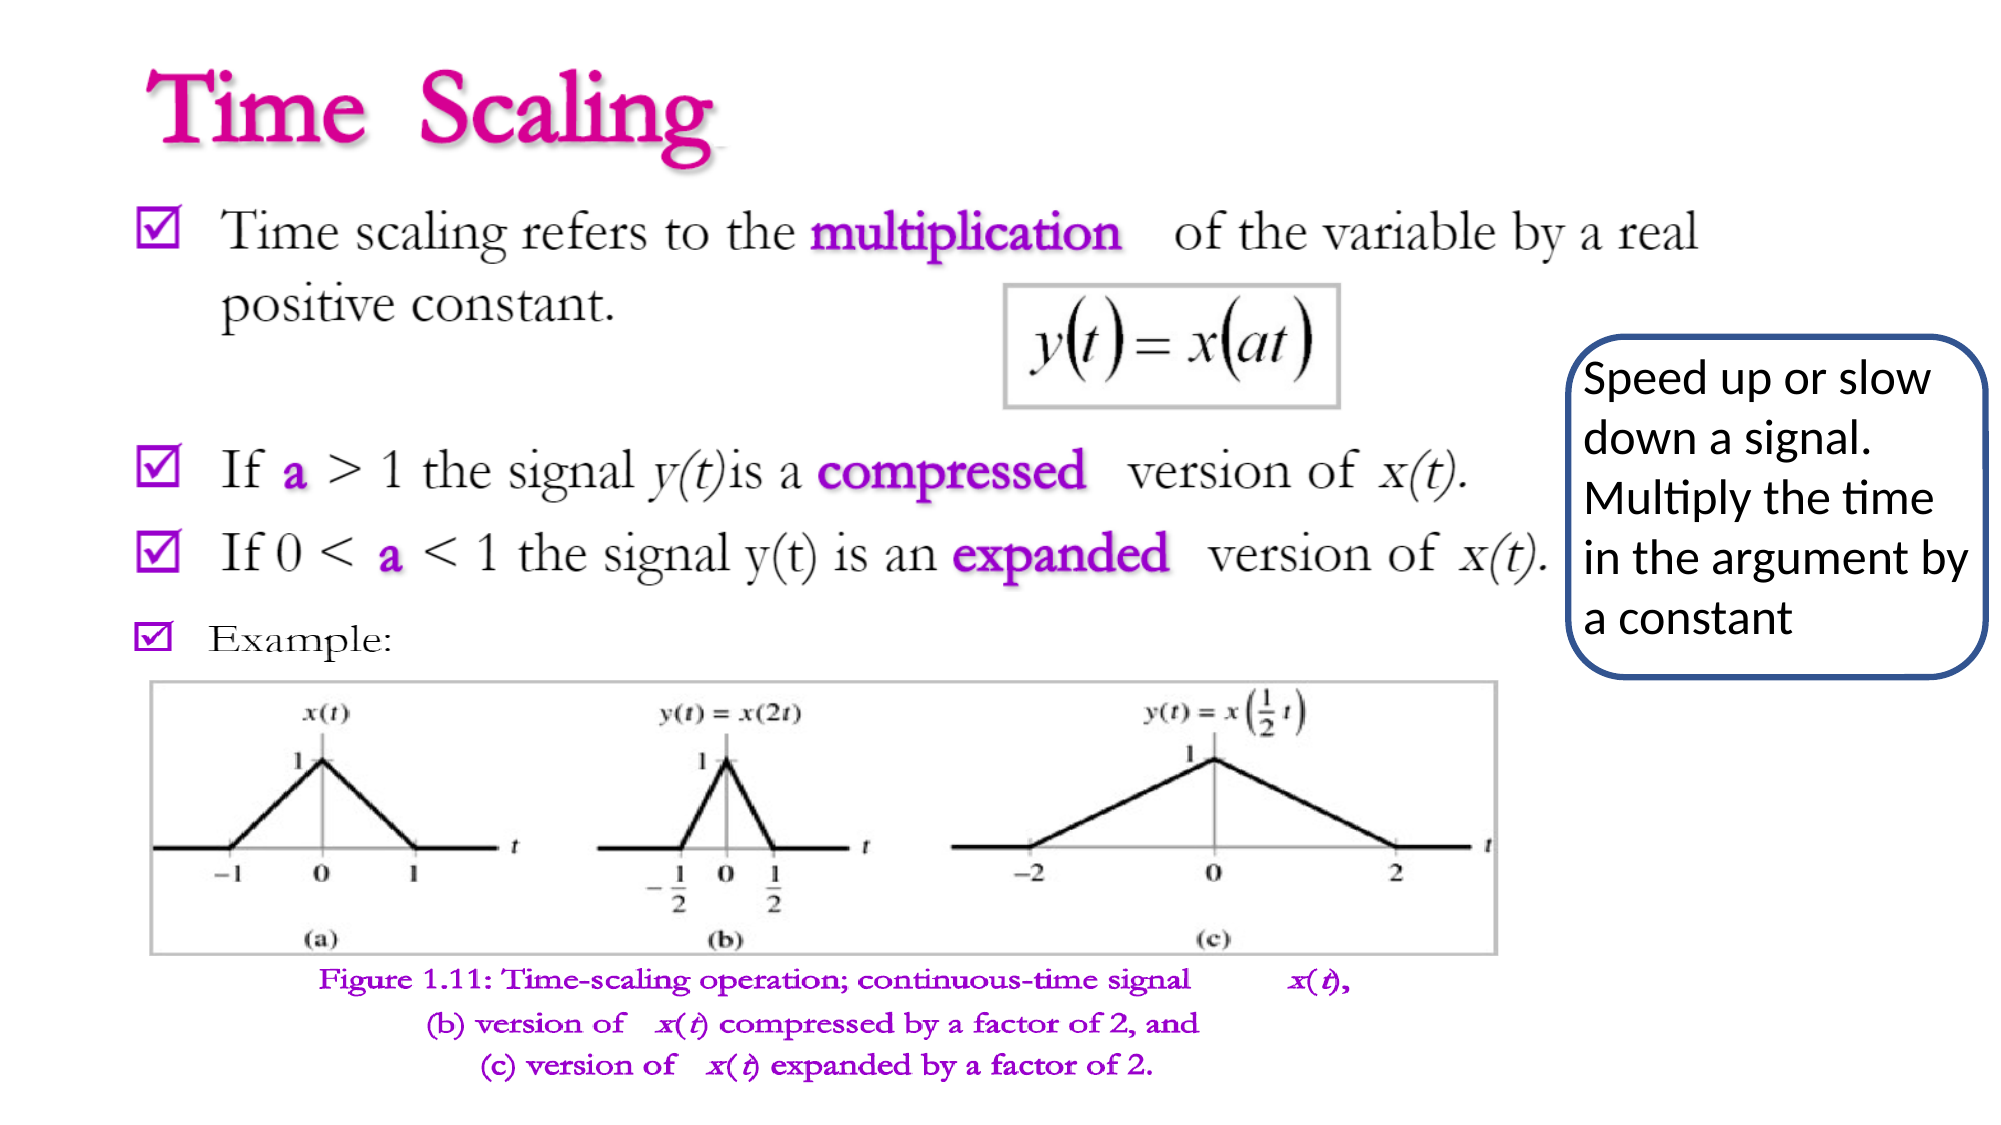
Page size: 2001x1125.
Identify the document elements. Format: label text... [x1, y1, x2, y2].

picture [116, 47, 1707, 592]
picture [127, 613, 1517, 1090]
text_box [1567, 335, 1987, 679]
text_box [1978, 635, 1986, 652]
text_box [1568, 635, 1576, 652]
text_box Speed up or slow down a signal. Multiply the time in the argument by a constant [1942, 336, 1986, 379]
